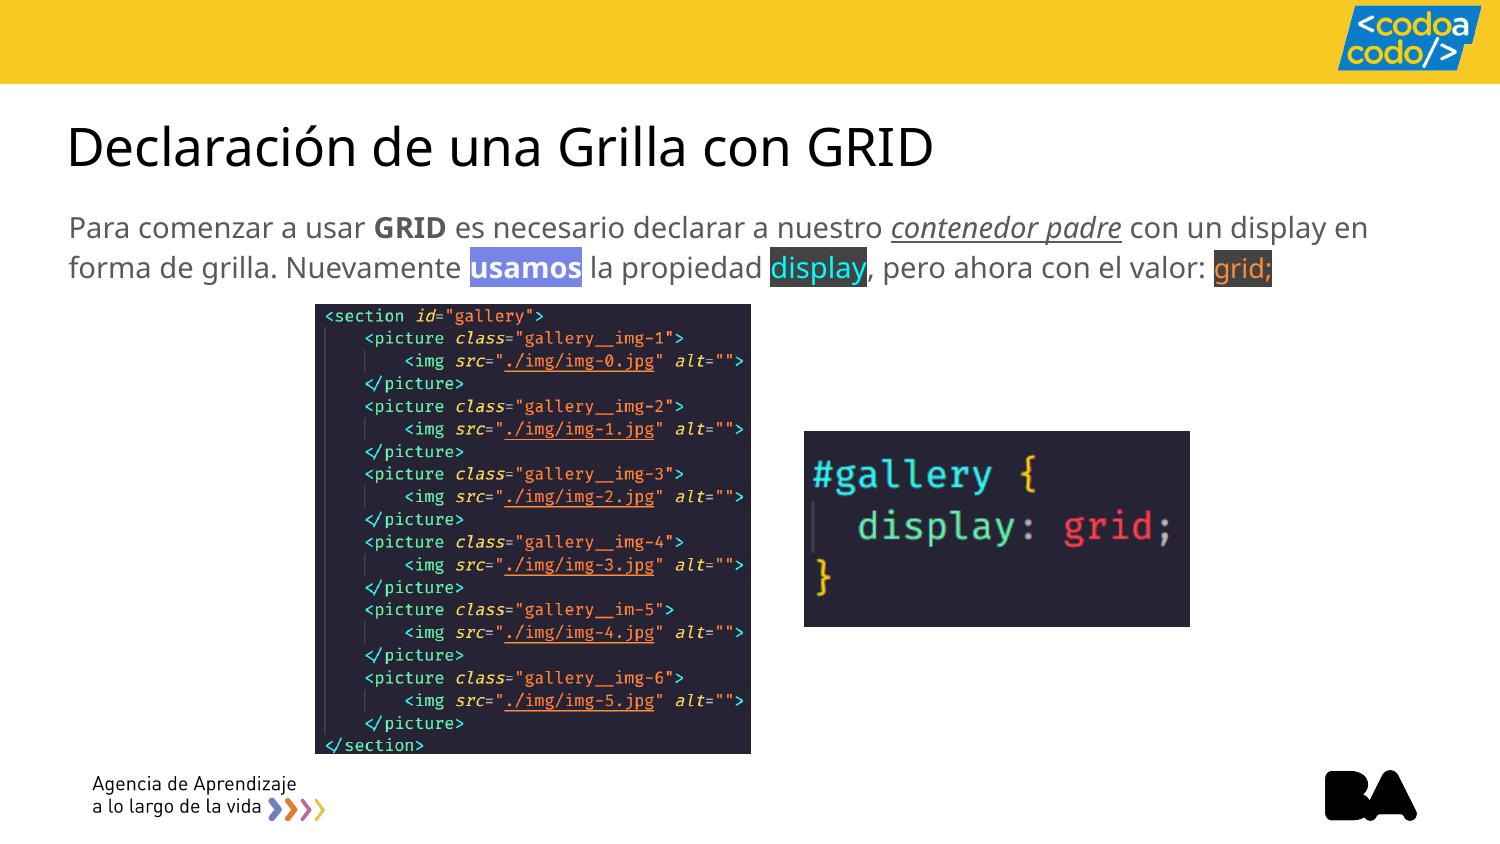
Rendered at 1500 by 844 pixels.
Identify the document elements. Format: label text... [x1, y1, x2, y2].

title Declaración de una Grilla con GRID [51, 98, 1449, 192]
list Para comenzar a usar GRID es necesario declarar a nuestro contenedor padre con un display en forma de grilla. Nuevamente usamos la propiedad display, pero ahora con el valor: grid; [53, 189, 1452, 694]
picture [1325, 770, 1417, 821]
picture [1337, 5, 1482, 71]
picture [70, 756, 344, 835]
picture [804, 431, 1190, 627]
picture [315, 304, 751, 754]
